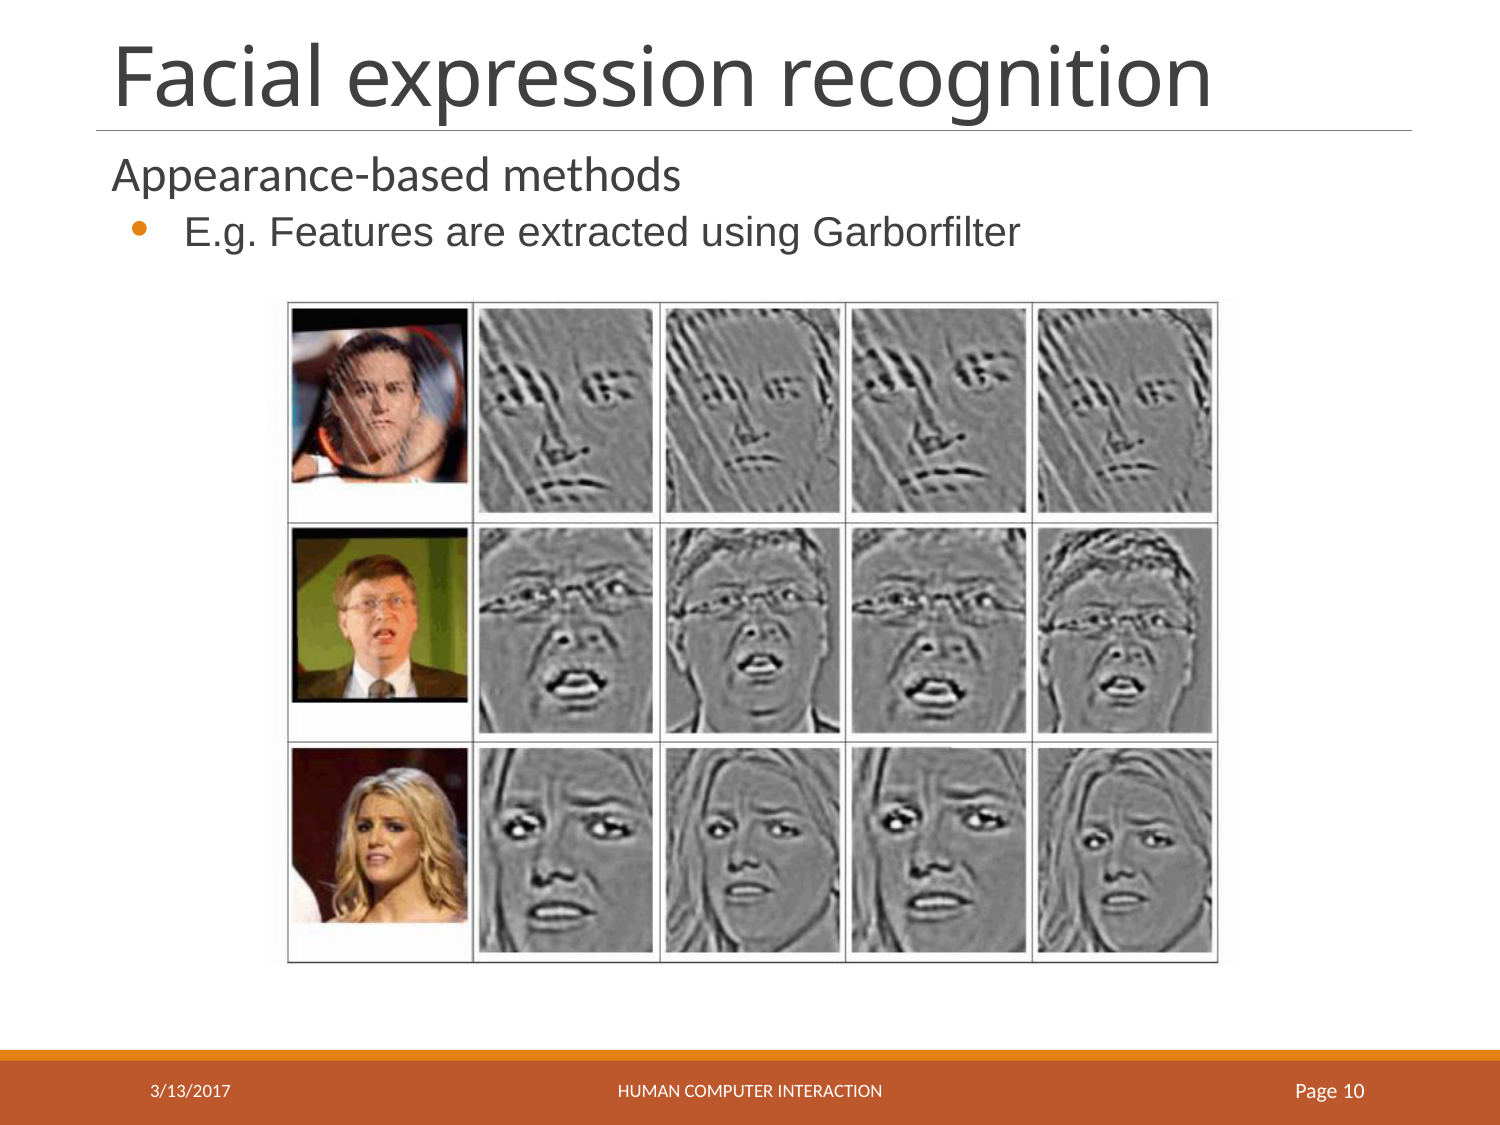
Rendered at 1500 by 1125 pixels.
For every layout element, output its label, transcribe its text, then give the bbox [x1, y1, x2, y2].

slide_number Page 10 [1218, 1059, 1380, 1120]
list Appearance-based methods E.g. Features are extracted using Garborfilter [96, 140, 1413, 1034]
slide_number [135, 1059, 440, 1120]
title Facial expression recognition [96, 19, 1413, 131]
picture [266, 298, 1235, 965]
footer HUMAN COMPUTER INTERACTION [453, 1059, 1047, 1120]
